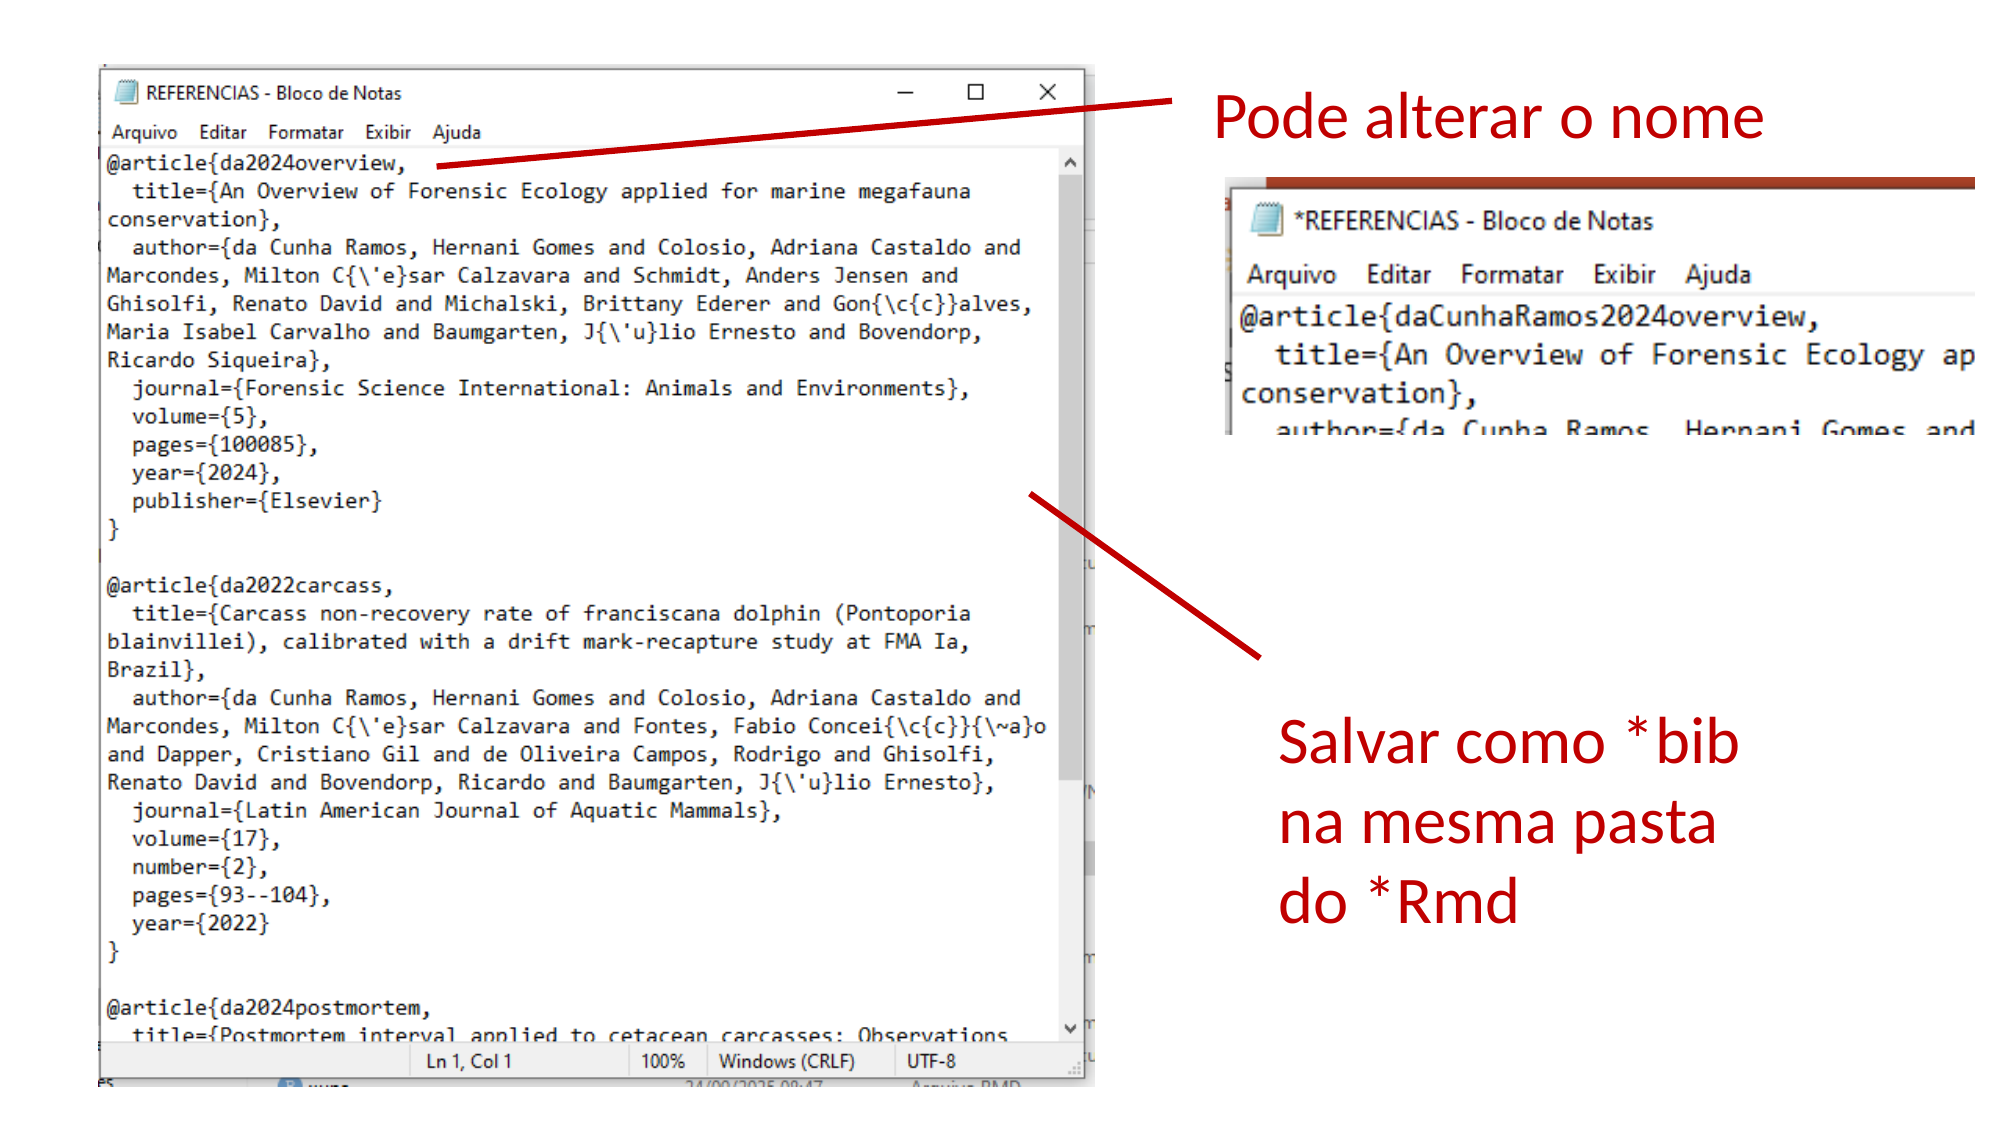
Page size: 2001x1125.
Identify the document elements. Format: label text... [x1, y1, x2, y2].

text_box Pode alterar o nome [1198, 64, 1782, 160]
picture [98, 64, 1095, 1087]
text_box Salvar como *bib na mesma pasta do *Rmd [1263, 690, 1756, 945]
picture [1224, 177, 1975, 435]
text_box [436, 100, 1173, 167]
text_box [1029, 493, 1260, 659]
